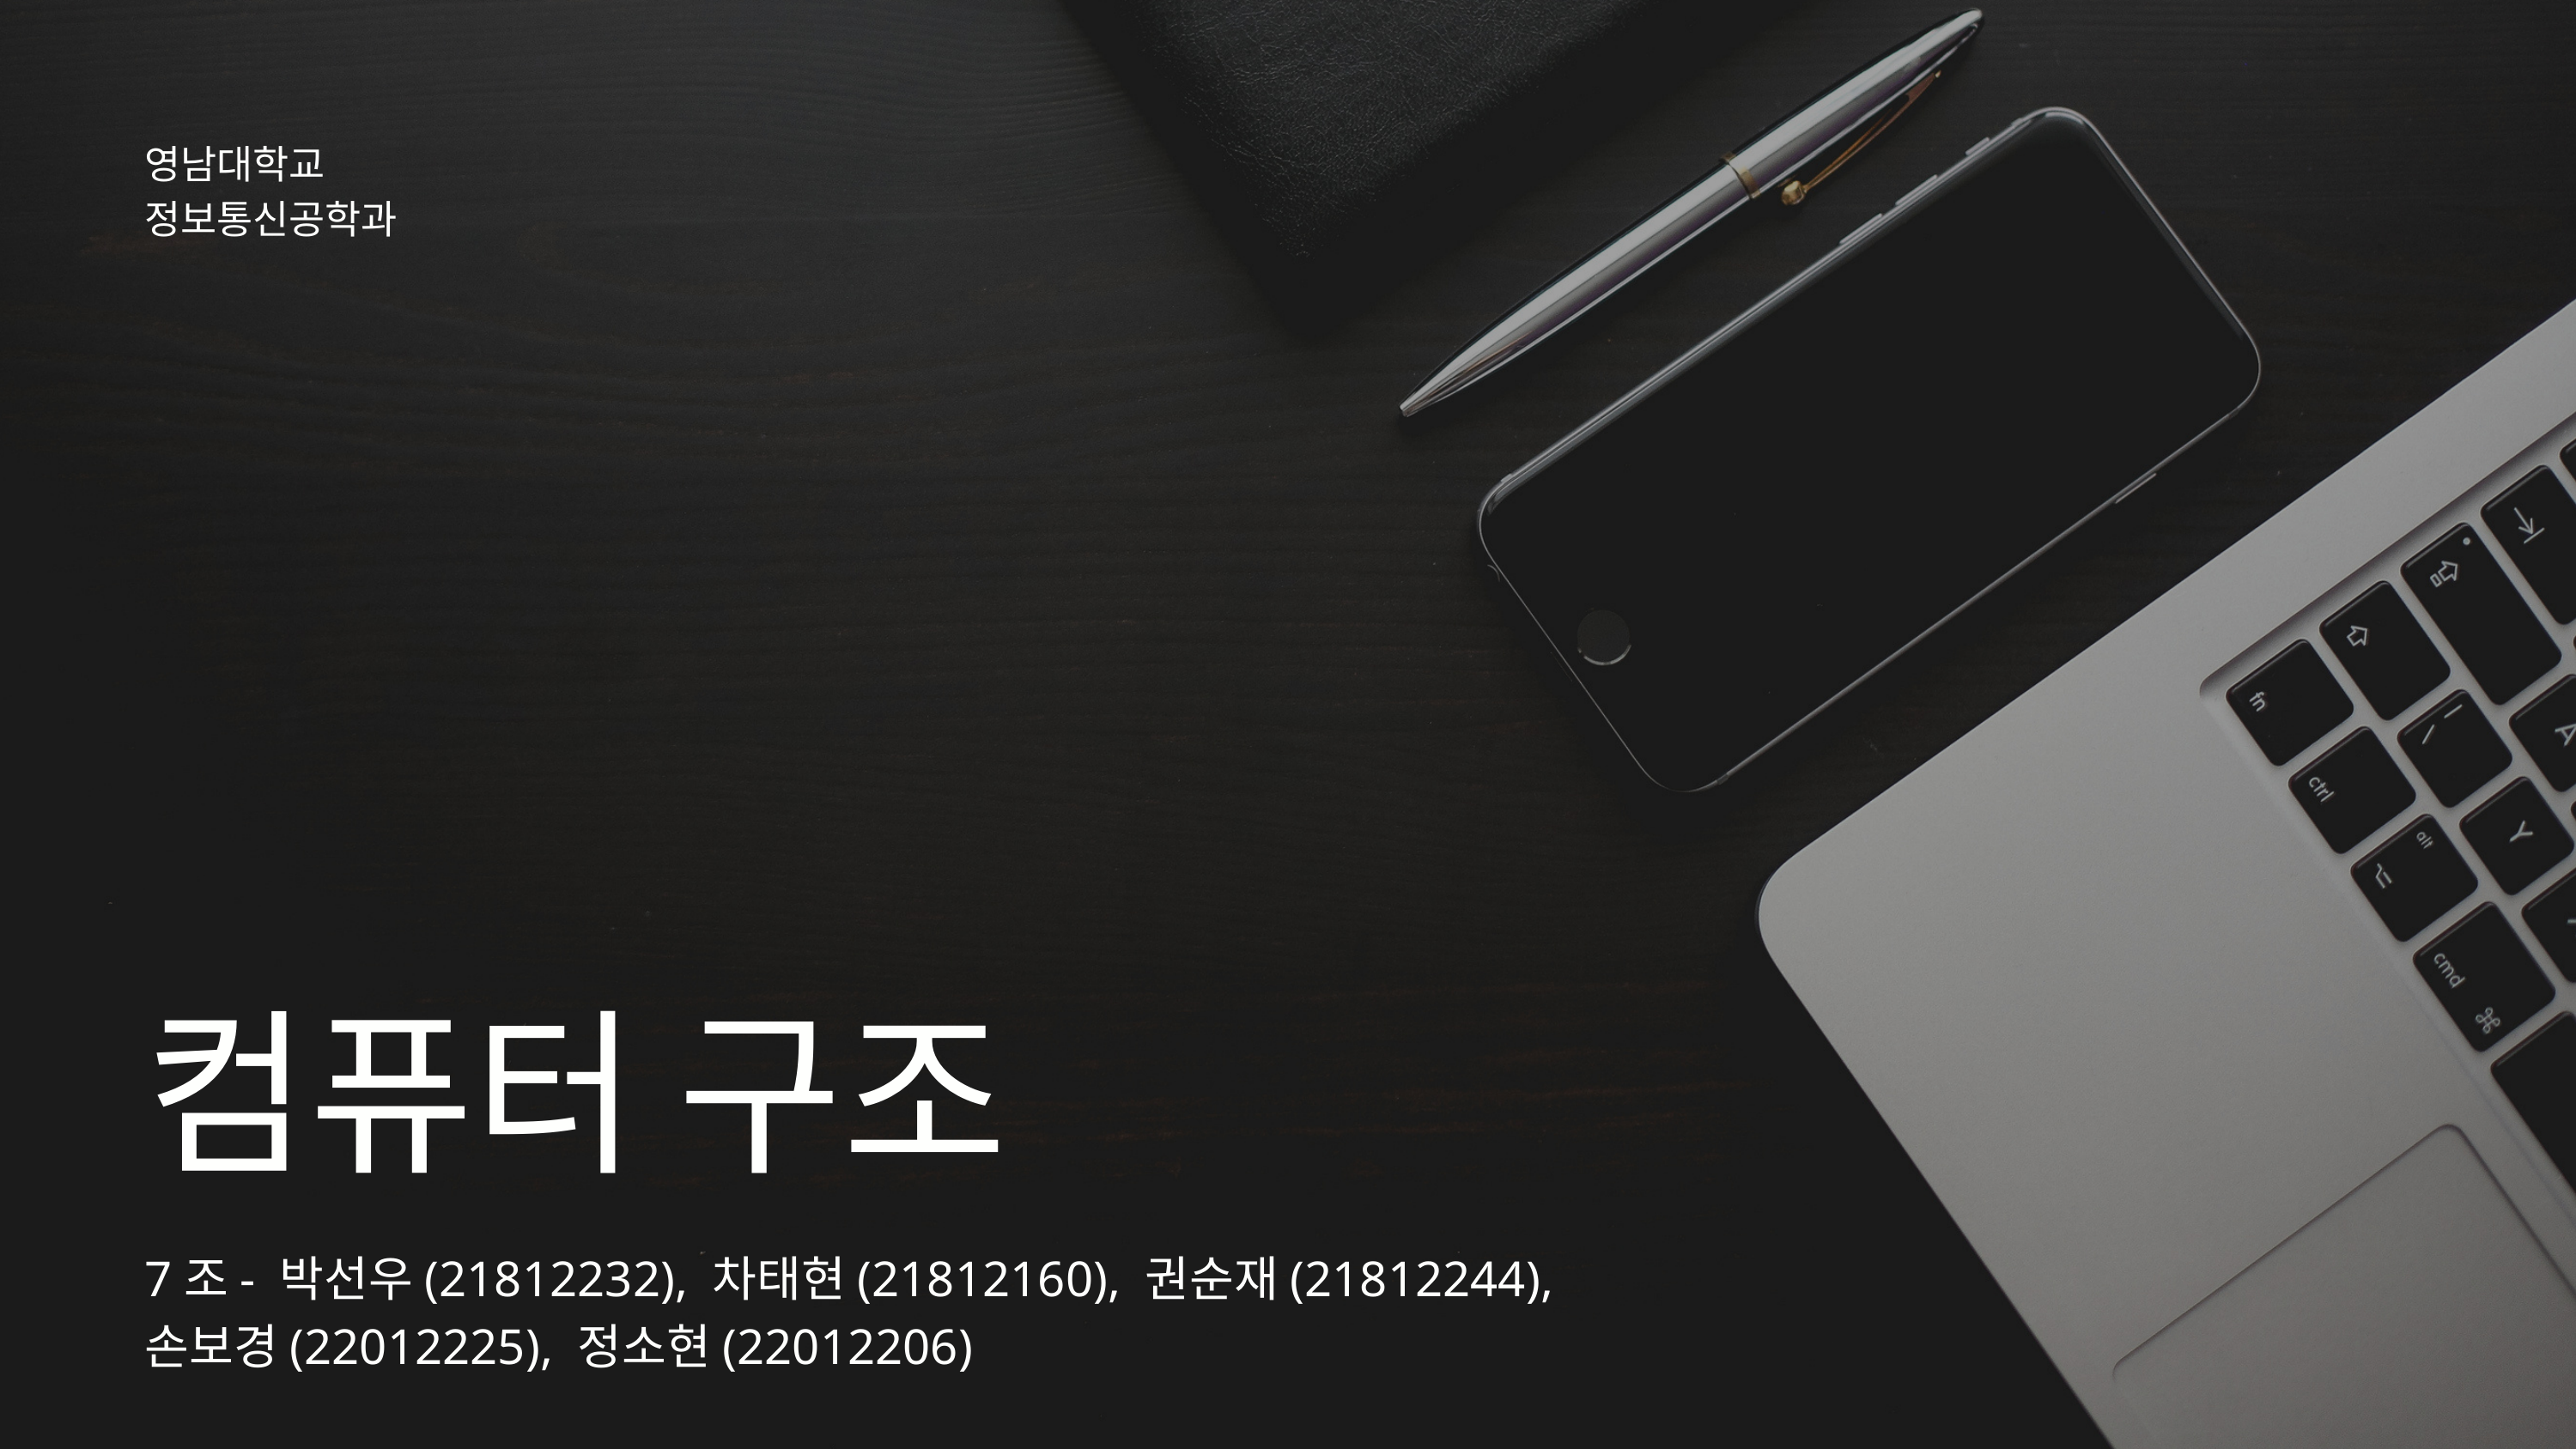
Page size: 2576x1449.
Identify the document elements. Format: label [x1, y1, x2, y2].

text_box [144, 998, 1810, 1370]
picture [0, 0, 2576, 1449]
